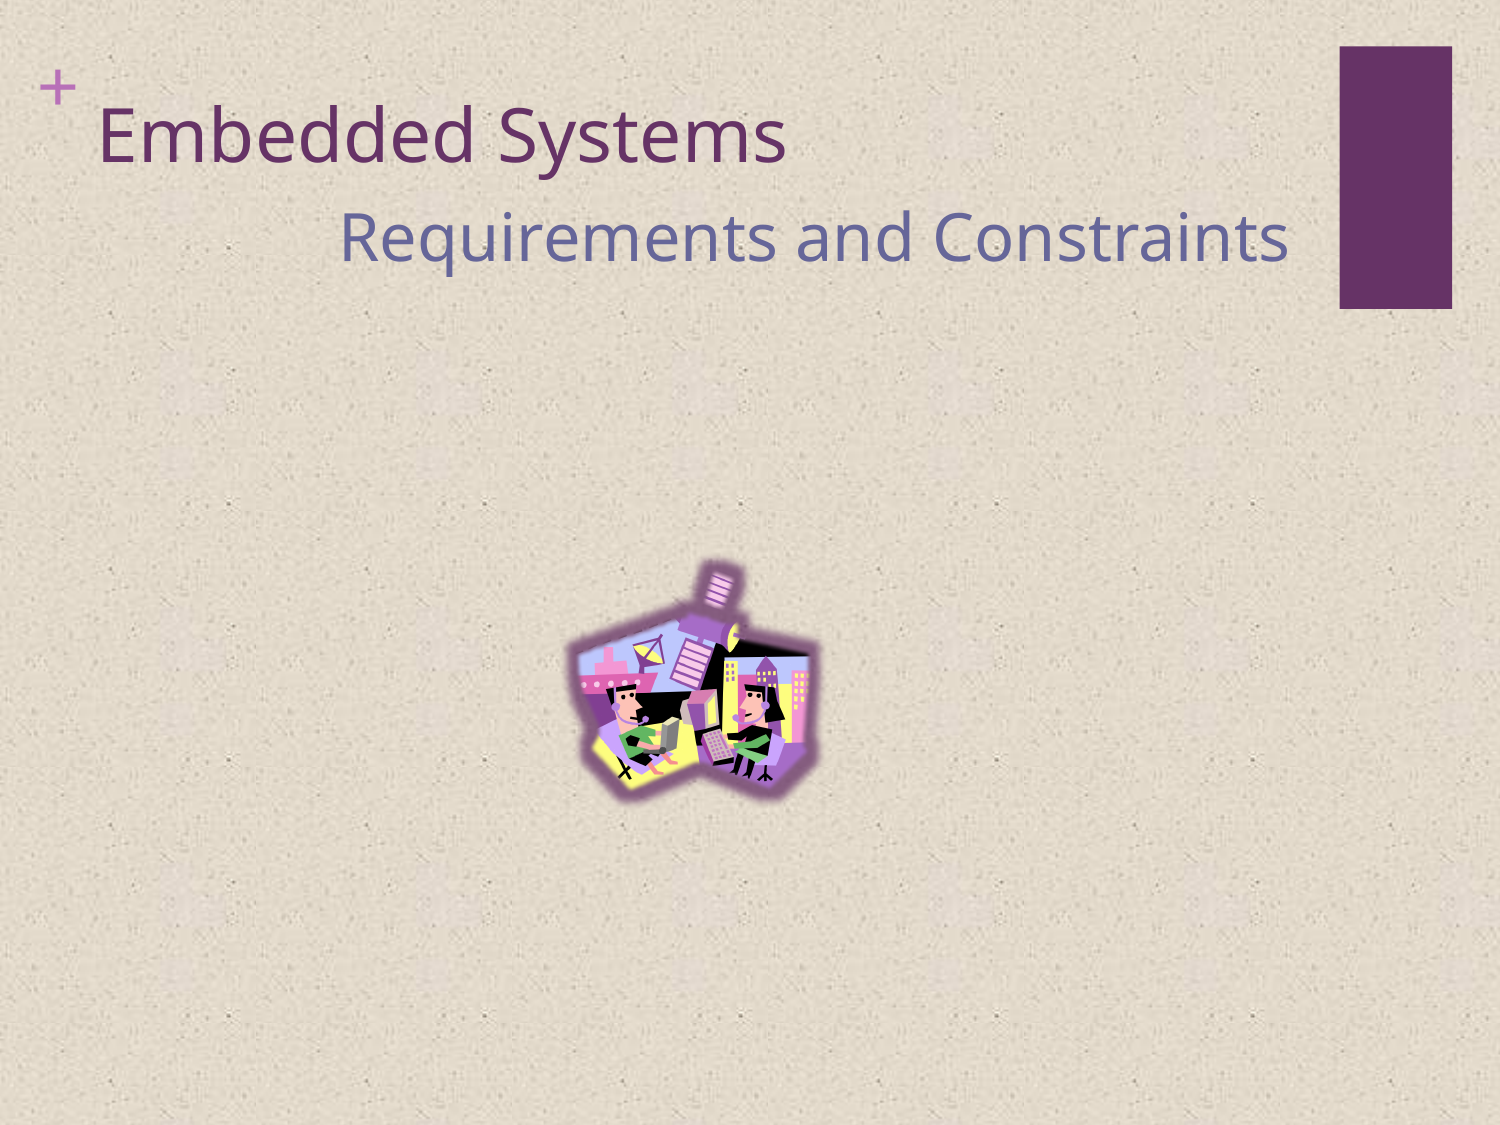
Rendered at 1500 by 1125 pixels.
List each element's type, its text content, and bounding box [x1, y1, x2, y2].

title Embedded Systems [81, 22, 1322, 186]
picture [0, 0, 1500, 1125]
list Requirements and Constraints [81, 187, 1322, 313]
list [81, 324, 1322, 1088]
